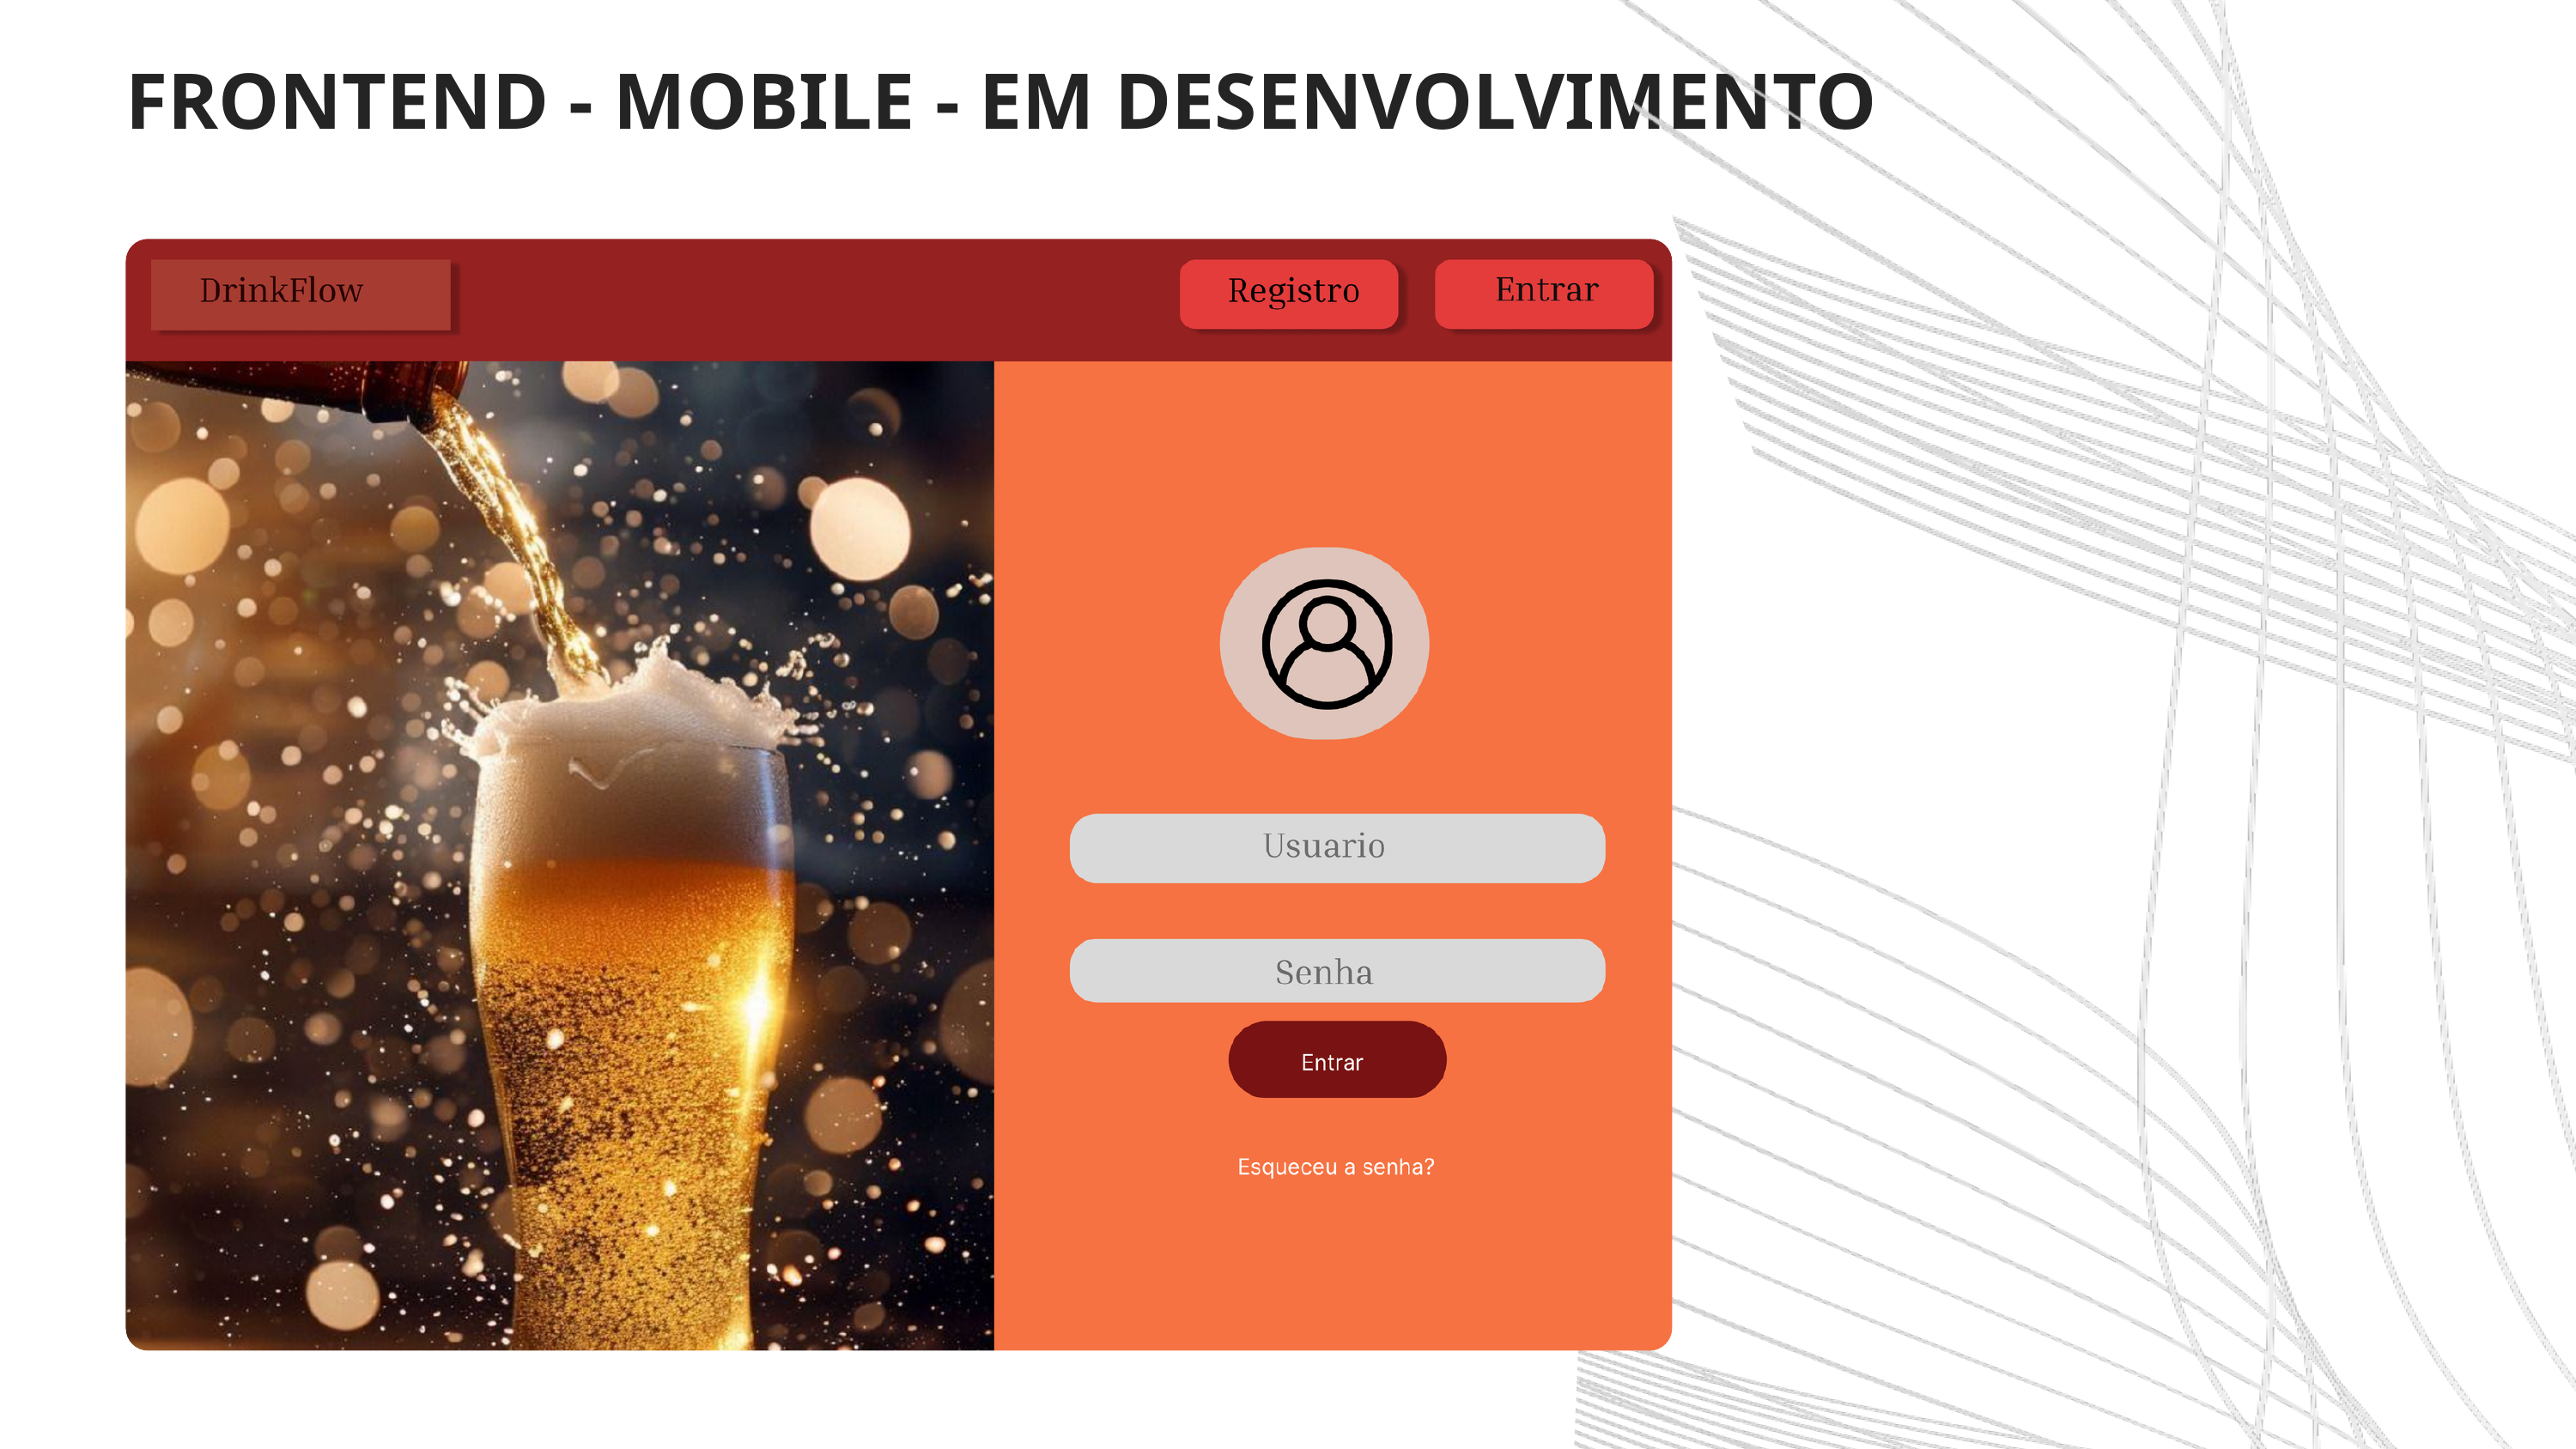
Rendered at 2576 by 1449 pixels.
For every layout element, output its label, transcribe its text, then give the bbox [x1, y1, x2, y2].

text_box [1574, 768, 2097, 1449]
text_box [1597, 0, 2576, 1449]
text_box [125, 239, 1673, 1351]
text_box FRONTEND - MOBILE - EM DESENVOLVIMENTO [125, 70, 1647, 145]
